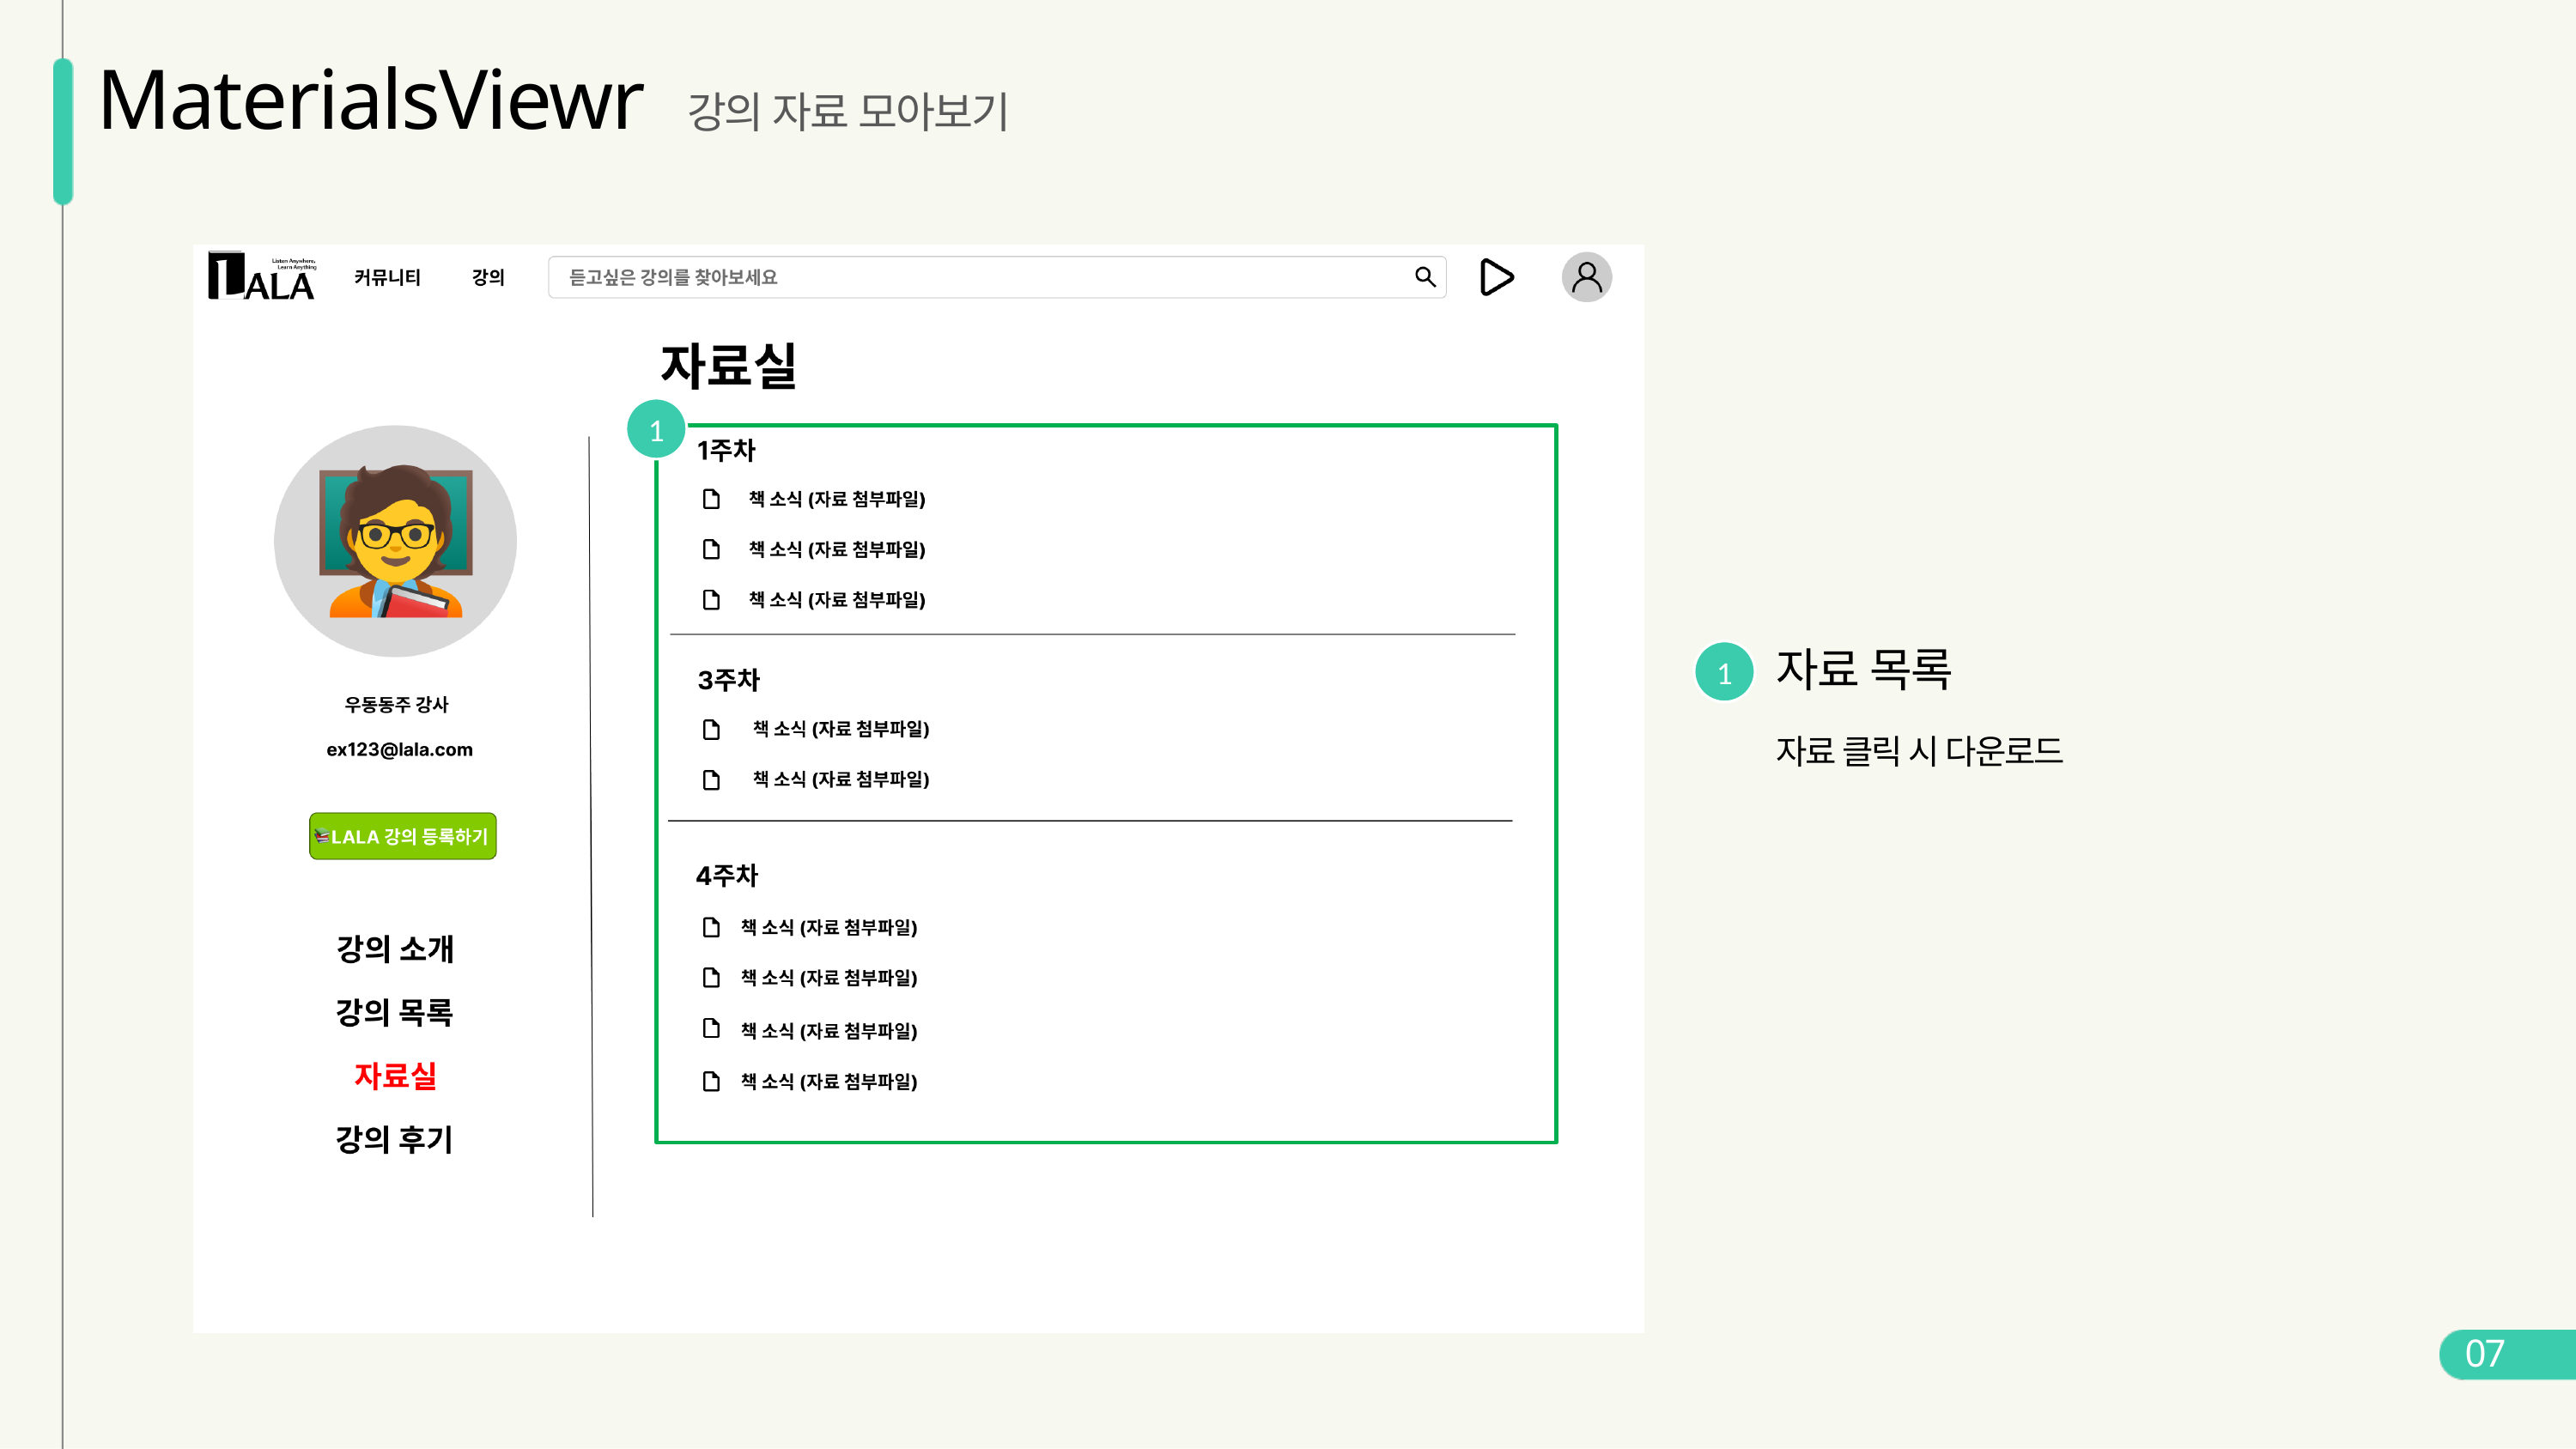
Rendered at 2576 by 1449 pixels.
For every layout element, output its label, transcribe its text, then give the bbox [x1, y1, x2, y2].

text_box 1 [1692, 639, 1758, 704]
text_box 강의 자료 모아보기 [687, 60, 2576, 167]
picture [2439, 1330, 2576, 1381]
text_box 자료 목록 [1776, 637, 2376, 691]
text_box 07 [2433, 1326, 2506, 1381]
text_box 자료 클릭 시 다운로드 [1776, 691, 2576, 797]
text_box MaterialsViewr [96, 41, 794, 159]
picture [0, 0, 1644, 1449]
